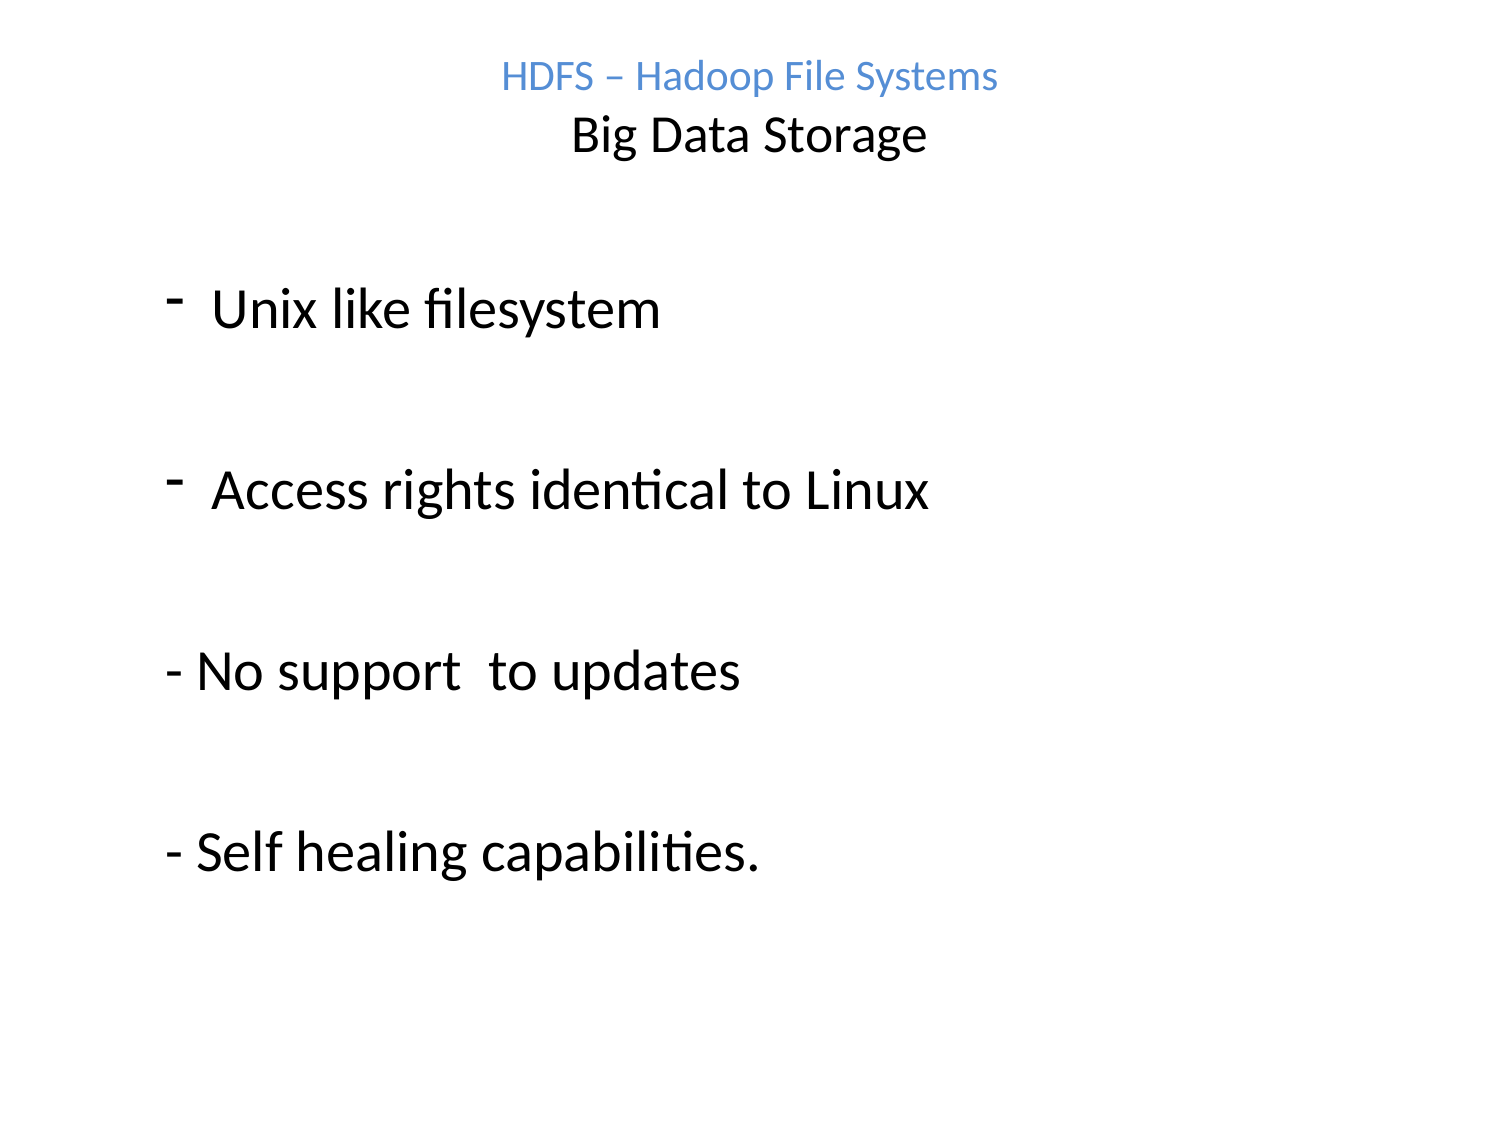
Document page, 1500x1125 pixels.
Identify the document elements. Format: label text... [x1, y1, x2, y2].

list Unix like filesystem Access rights identical to Linux - No support to updates - Self healing capabilities. [75, 262, 1425, 1005]
text_box HDFS – Hadoop File Systems Big Data Storage [74, 38, 1425, 172]
